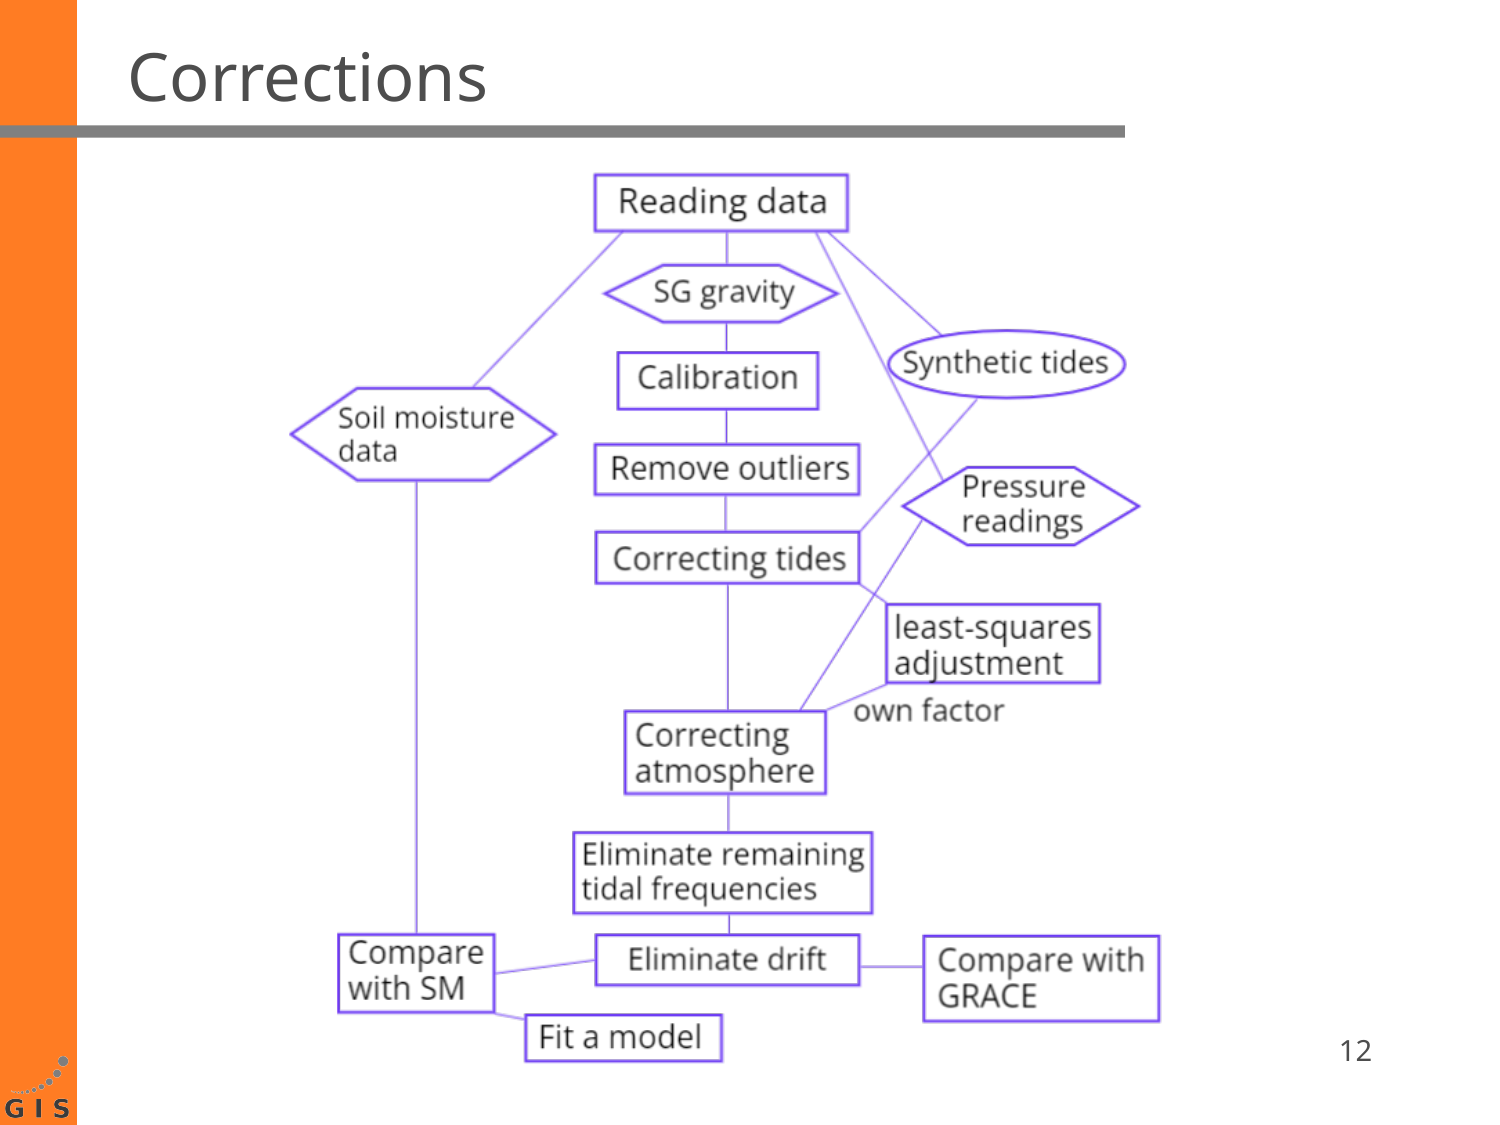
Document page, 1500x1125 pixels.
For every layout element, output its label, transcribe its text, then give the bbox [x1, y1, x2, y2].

picture [5, 1056, 69, 1118]
slide_number 12 [1260, 1024, 1388, 1101]
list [289, 143, 1257, 1112]
title Corrections [112, 37, 1388, 113]
